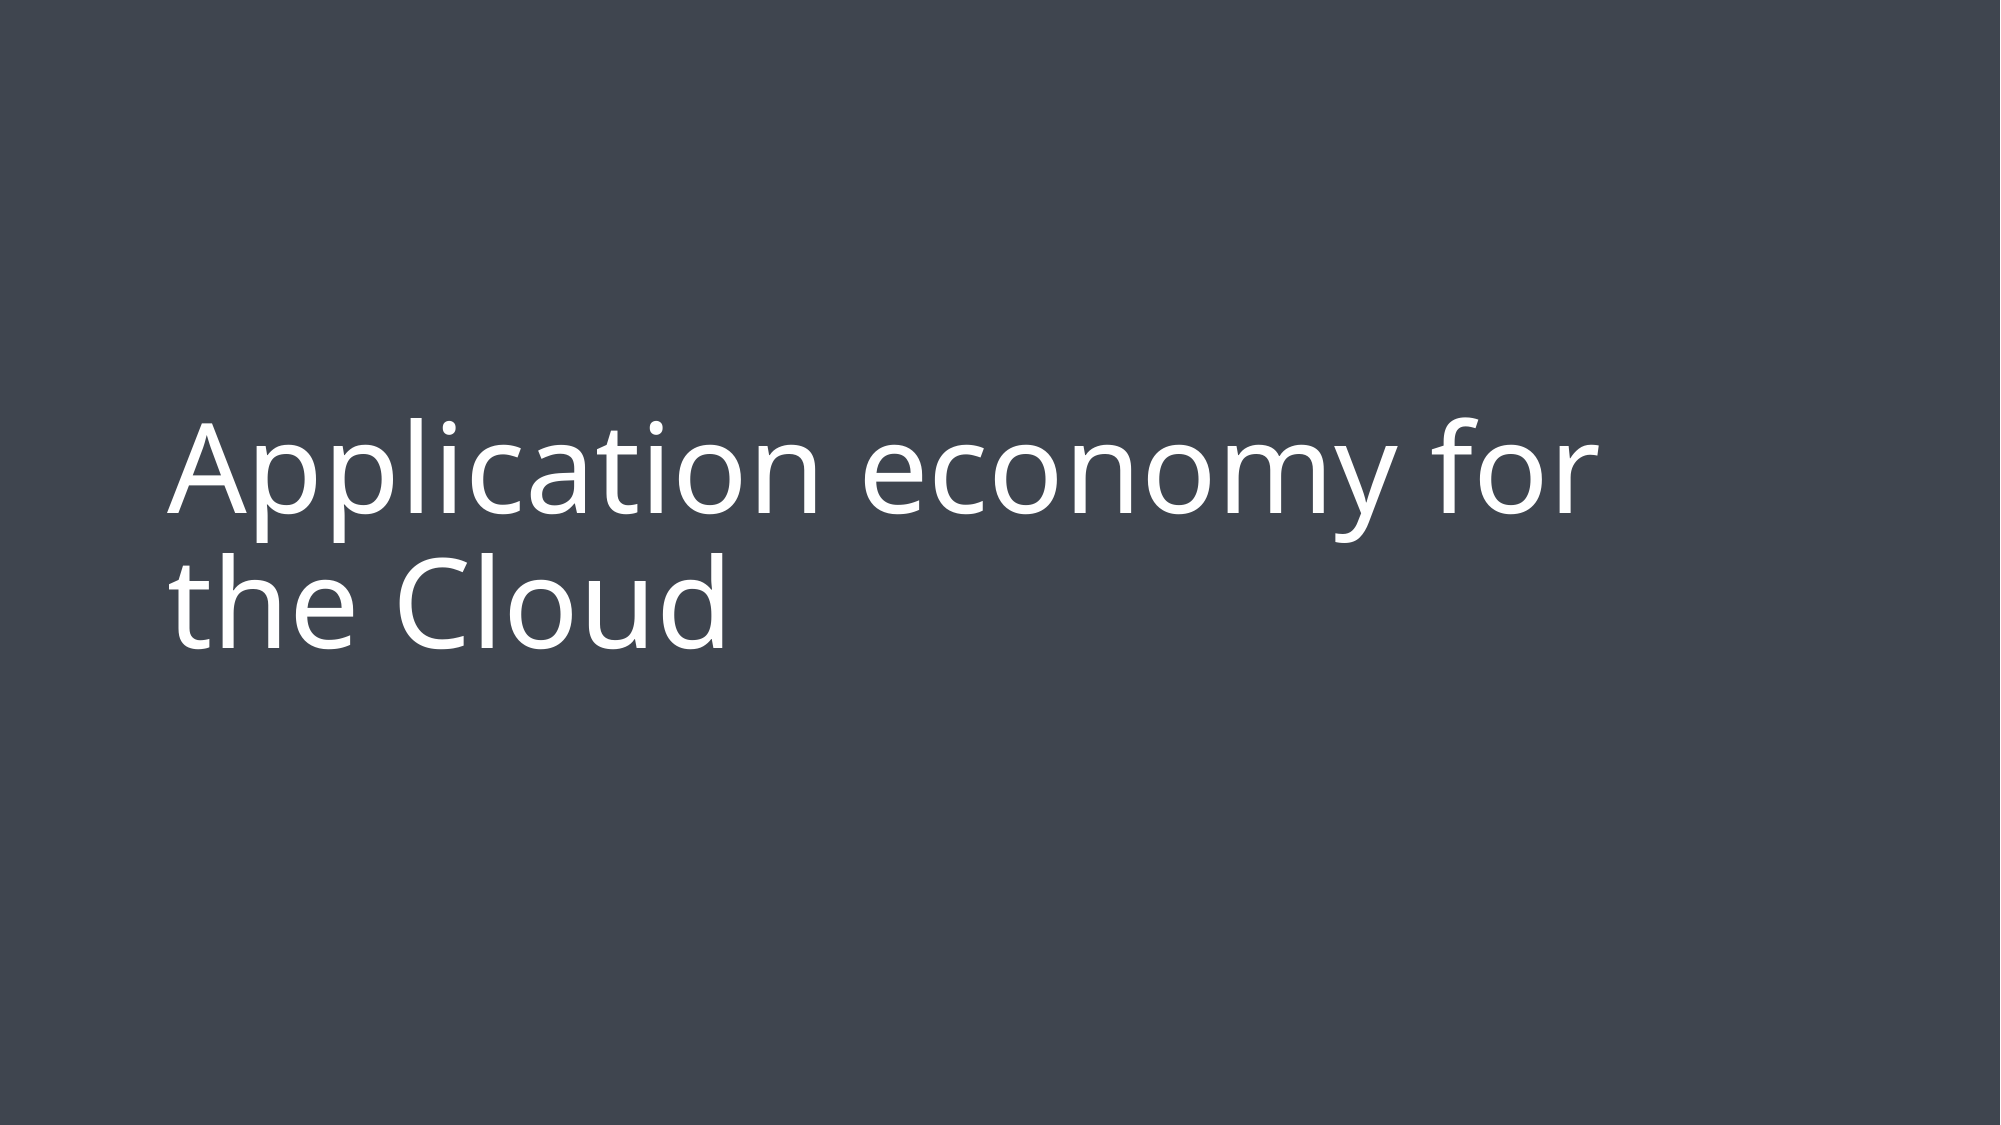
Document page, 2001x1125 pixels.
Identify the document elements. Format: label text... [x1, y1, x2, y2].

title Application economy for the Cloud [152, 344, 1653, 736]
